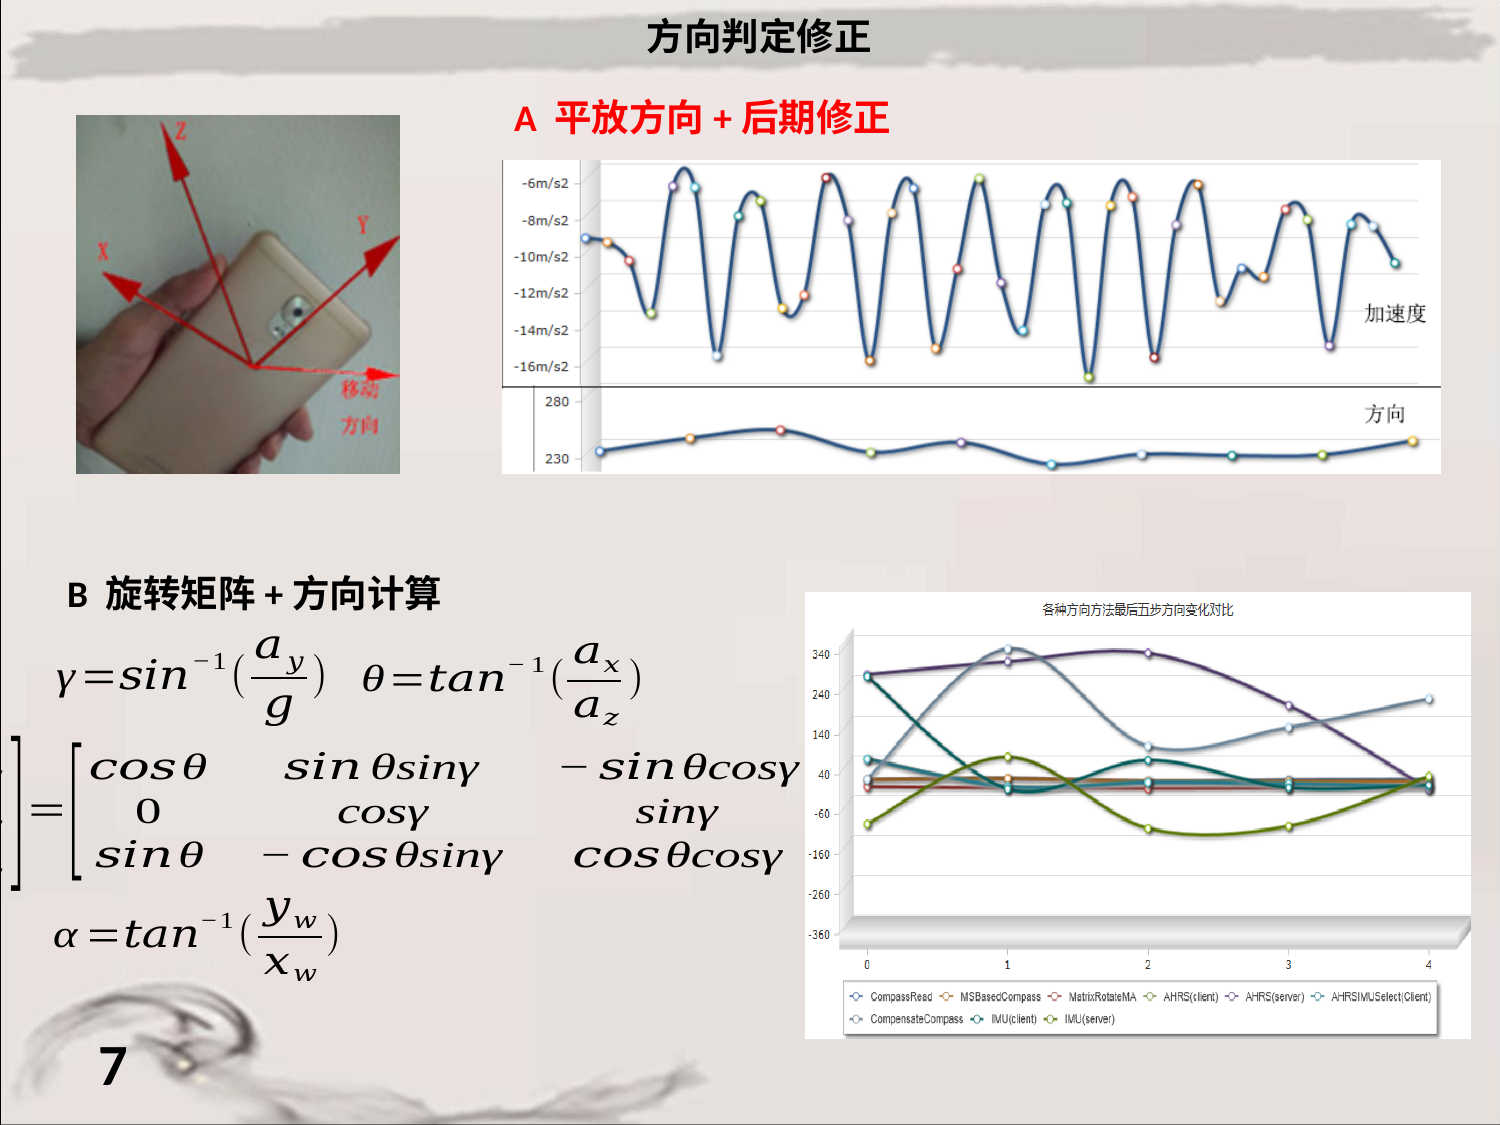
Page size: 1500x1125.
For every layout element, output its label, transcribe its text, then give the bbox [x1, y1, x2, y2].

text_box 7 [83, 1020, 172, 1105]
picture [0, 0, 1500, 1125]
text_box A 平放方向+后期修正 [499, 86, 906, 161]
text_box 方向判定修正 [631, 5, 1010, 66]
text_box B 旋转矩阵+方向计算 [52, 562, 655, 623]
